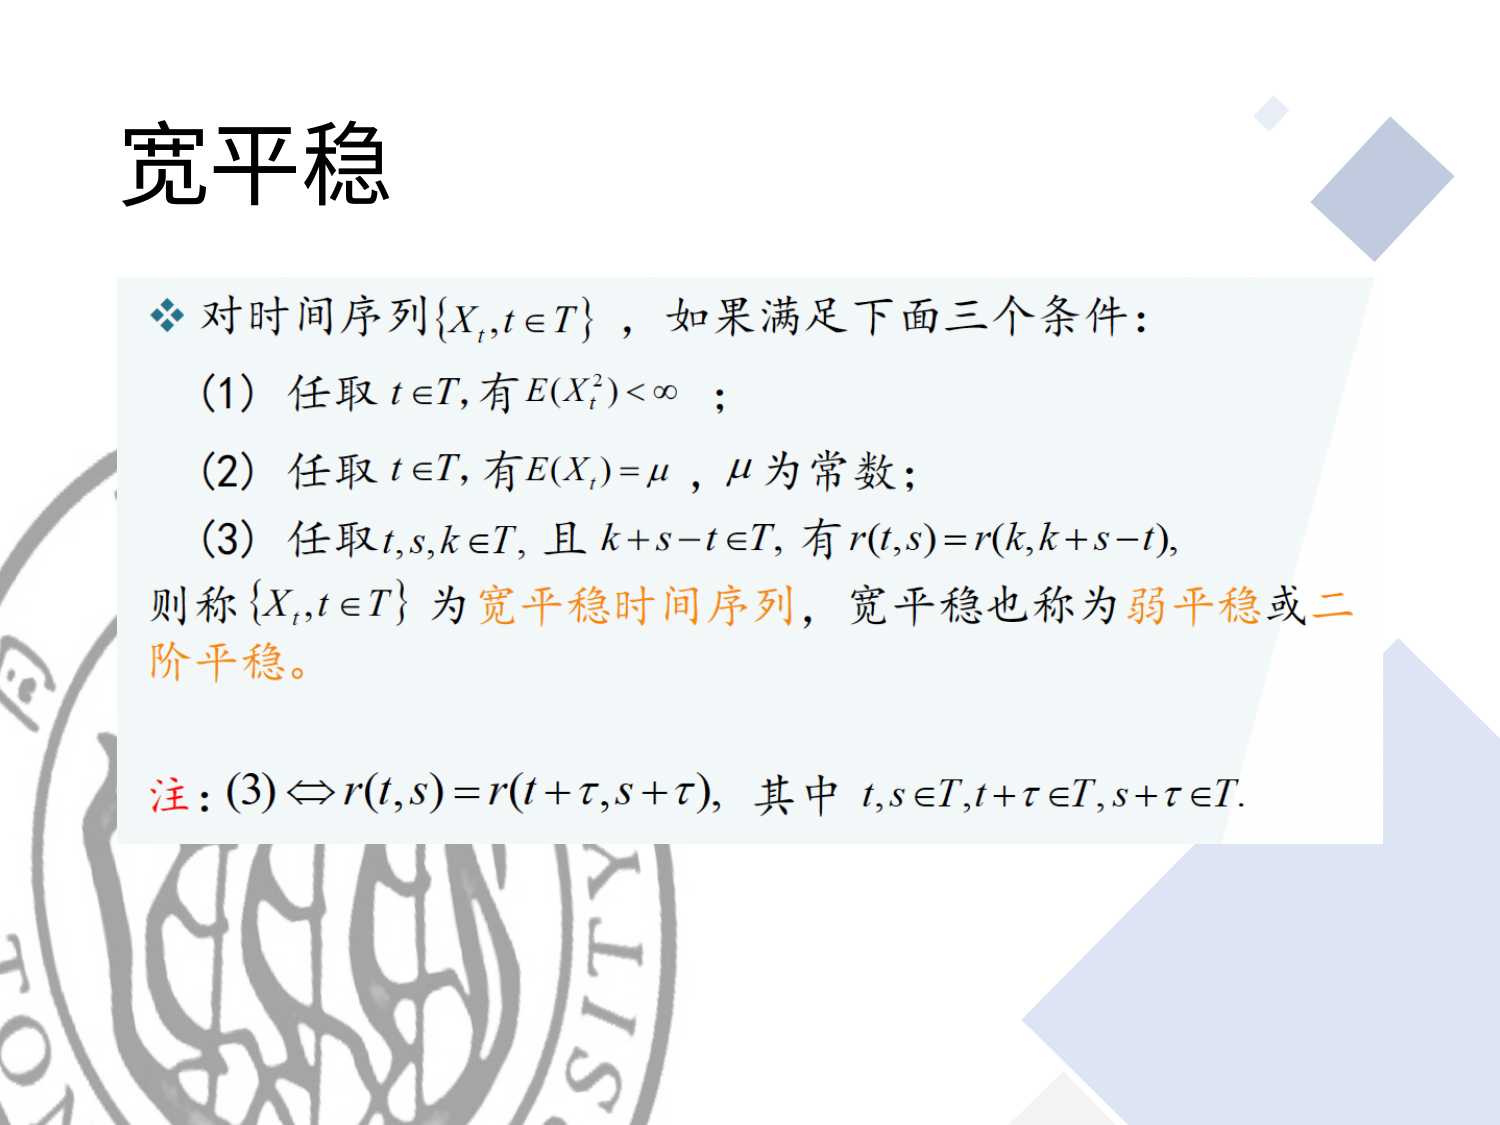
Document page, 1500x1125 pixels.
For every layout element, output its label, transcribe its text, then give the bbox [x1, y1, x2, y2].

title 宽平稳 [103, 59, 1397, 278]
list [117, 277, 1383, 844]
